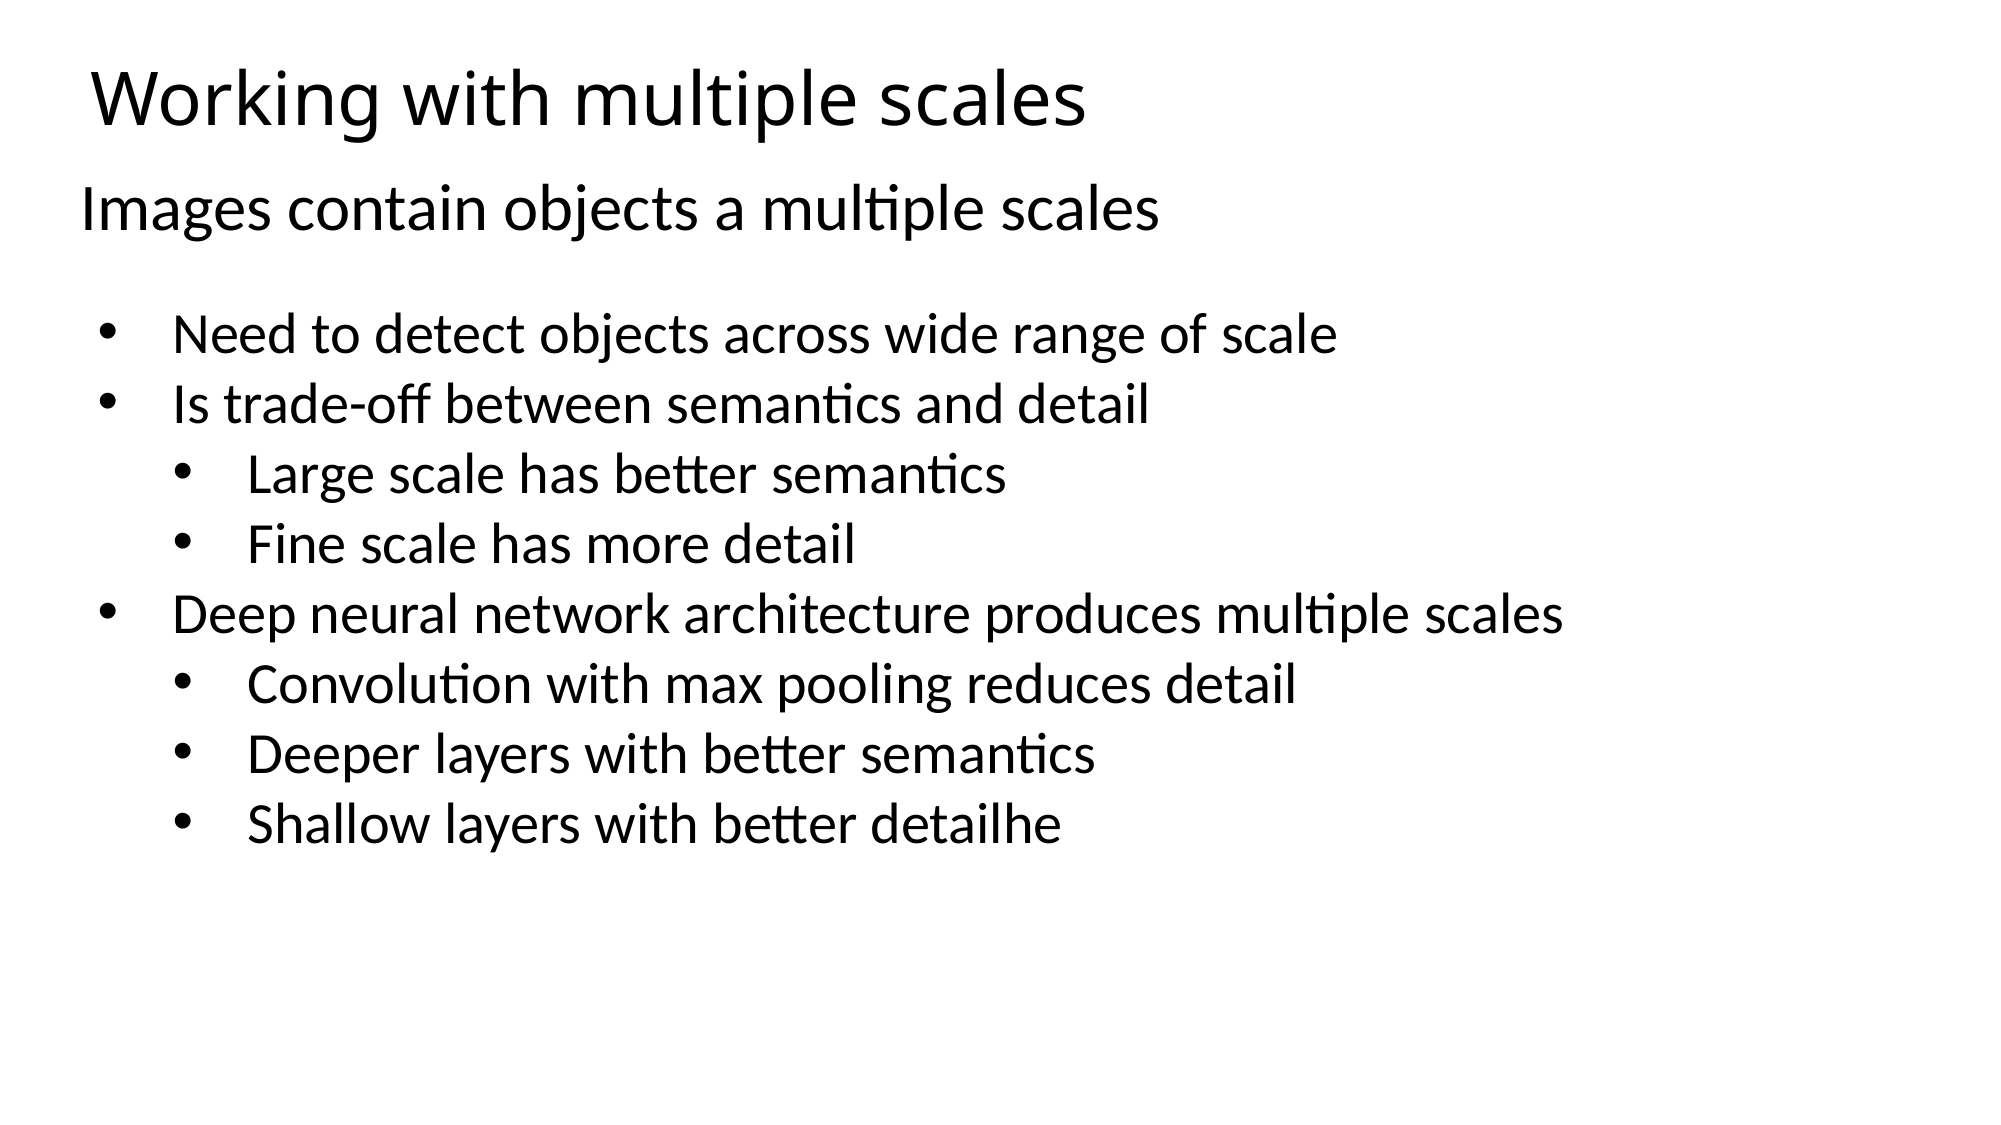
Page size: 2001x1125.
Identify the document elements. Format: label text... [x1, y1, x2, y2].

text_box Working with multiple scales [75, 54, 1966, 150]
text_box Need to detect objects across wide range of scale Is trade-off between semantics and detail Large scale has better semantics Fine scale has more detail Deep neural network architecture produces multiple scales Convolution with max pooling reduces detail Deeper layers with better semantics Shallow layers with better detailhe [82, 288, 1869, 863]
text_box Images contain objects a multiple scales [65, 155, 1880, 251]
